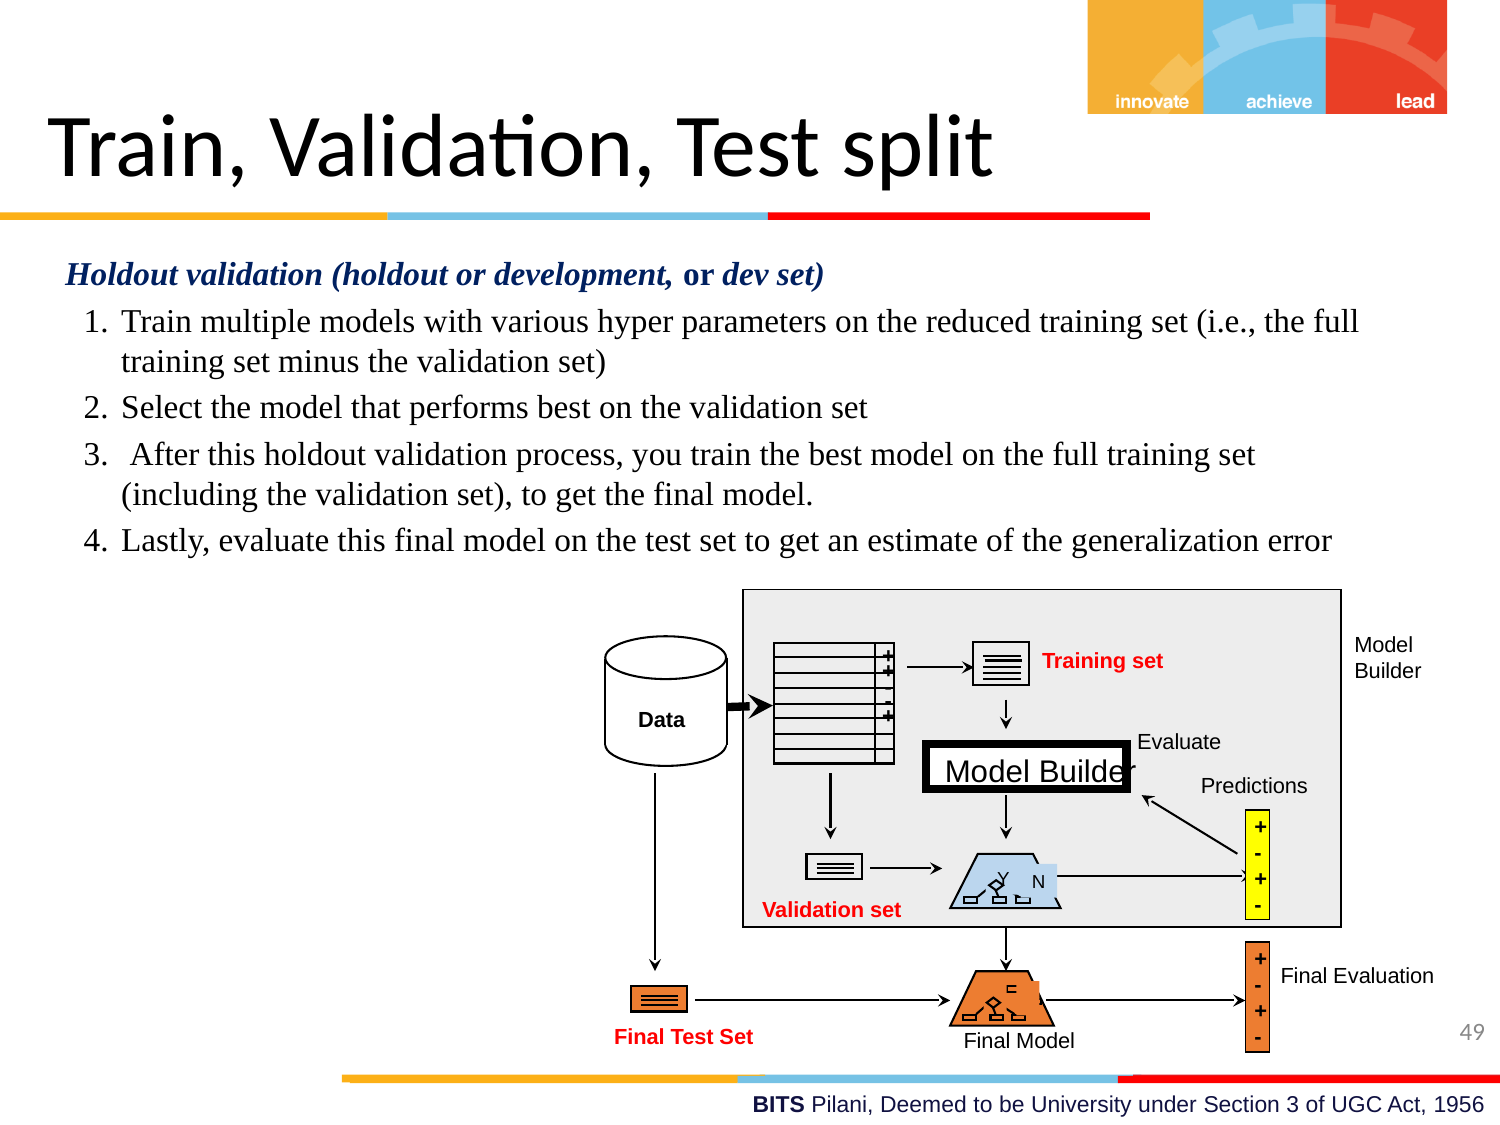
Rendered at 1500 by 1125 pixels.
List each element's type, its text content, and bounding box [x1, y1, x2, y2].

title Train, Validation, Test split [36, 79, 1017, 215]
picture [1087, 0, 1448, 114]
slide_number 49 [1455, 1000, 1500, 1061]
list Holdout validation (holdout or development, or dev set) Train multiple models with various hyper parameters on the reduced training set (i.e., the full training set minus the validation set) Select the model that performs best on the validation set After this holdout validation process, you train the best model on the full training set (including the validation set), to get the final model. Lastly, evaluate this final model on the test set to get an estimate of the generalization error [50, 245, 1400, 988]
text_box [598, 589, 1451, 1062]
